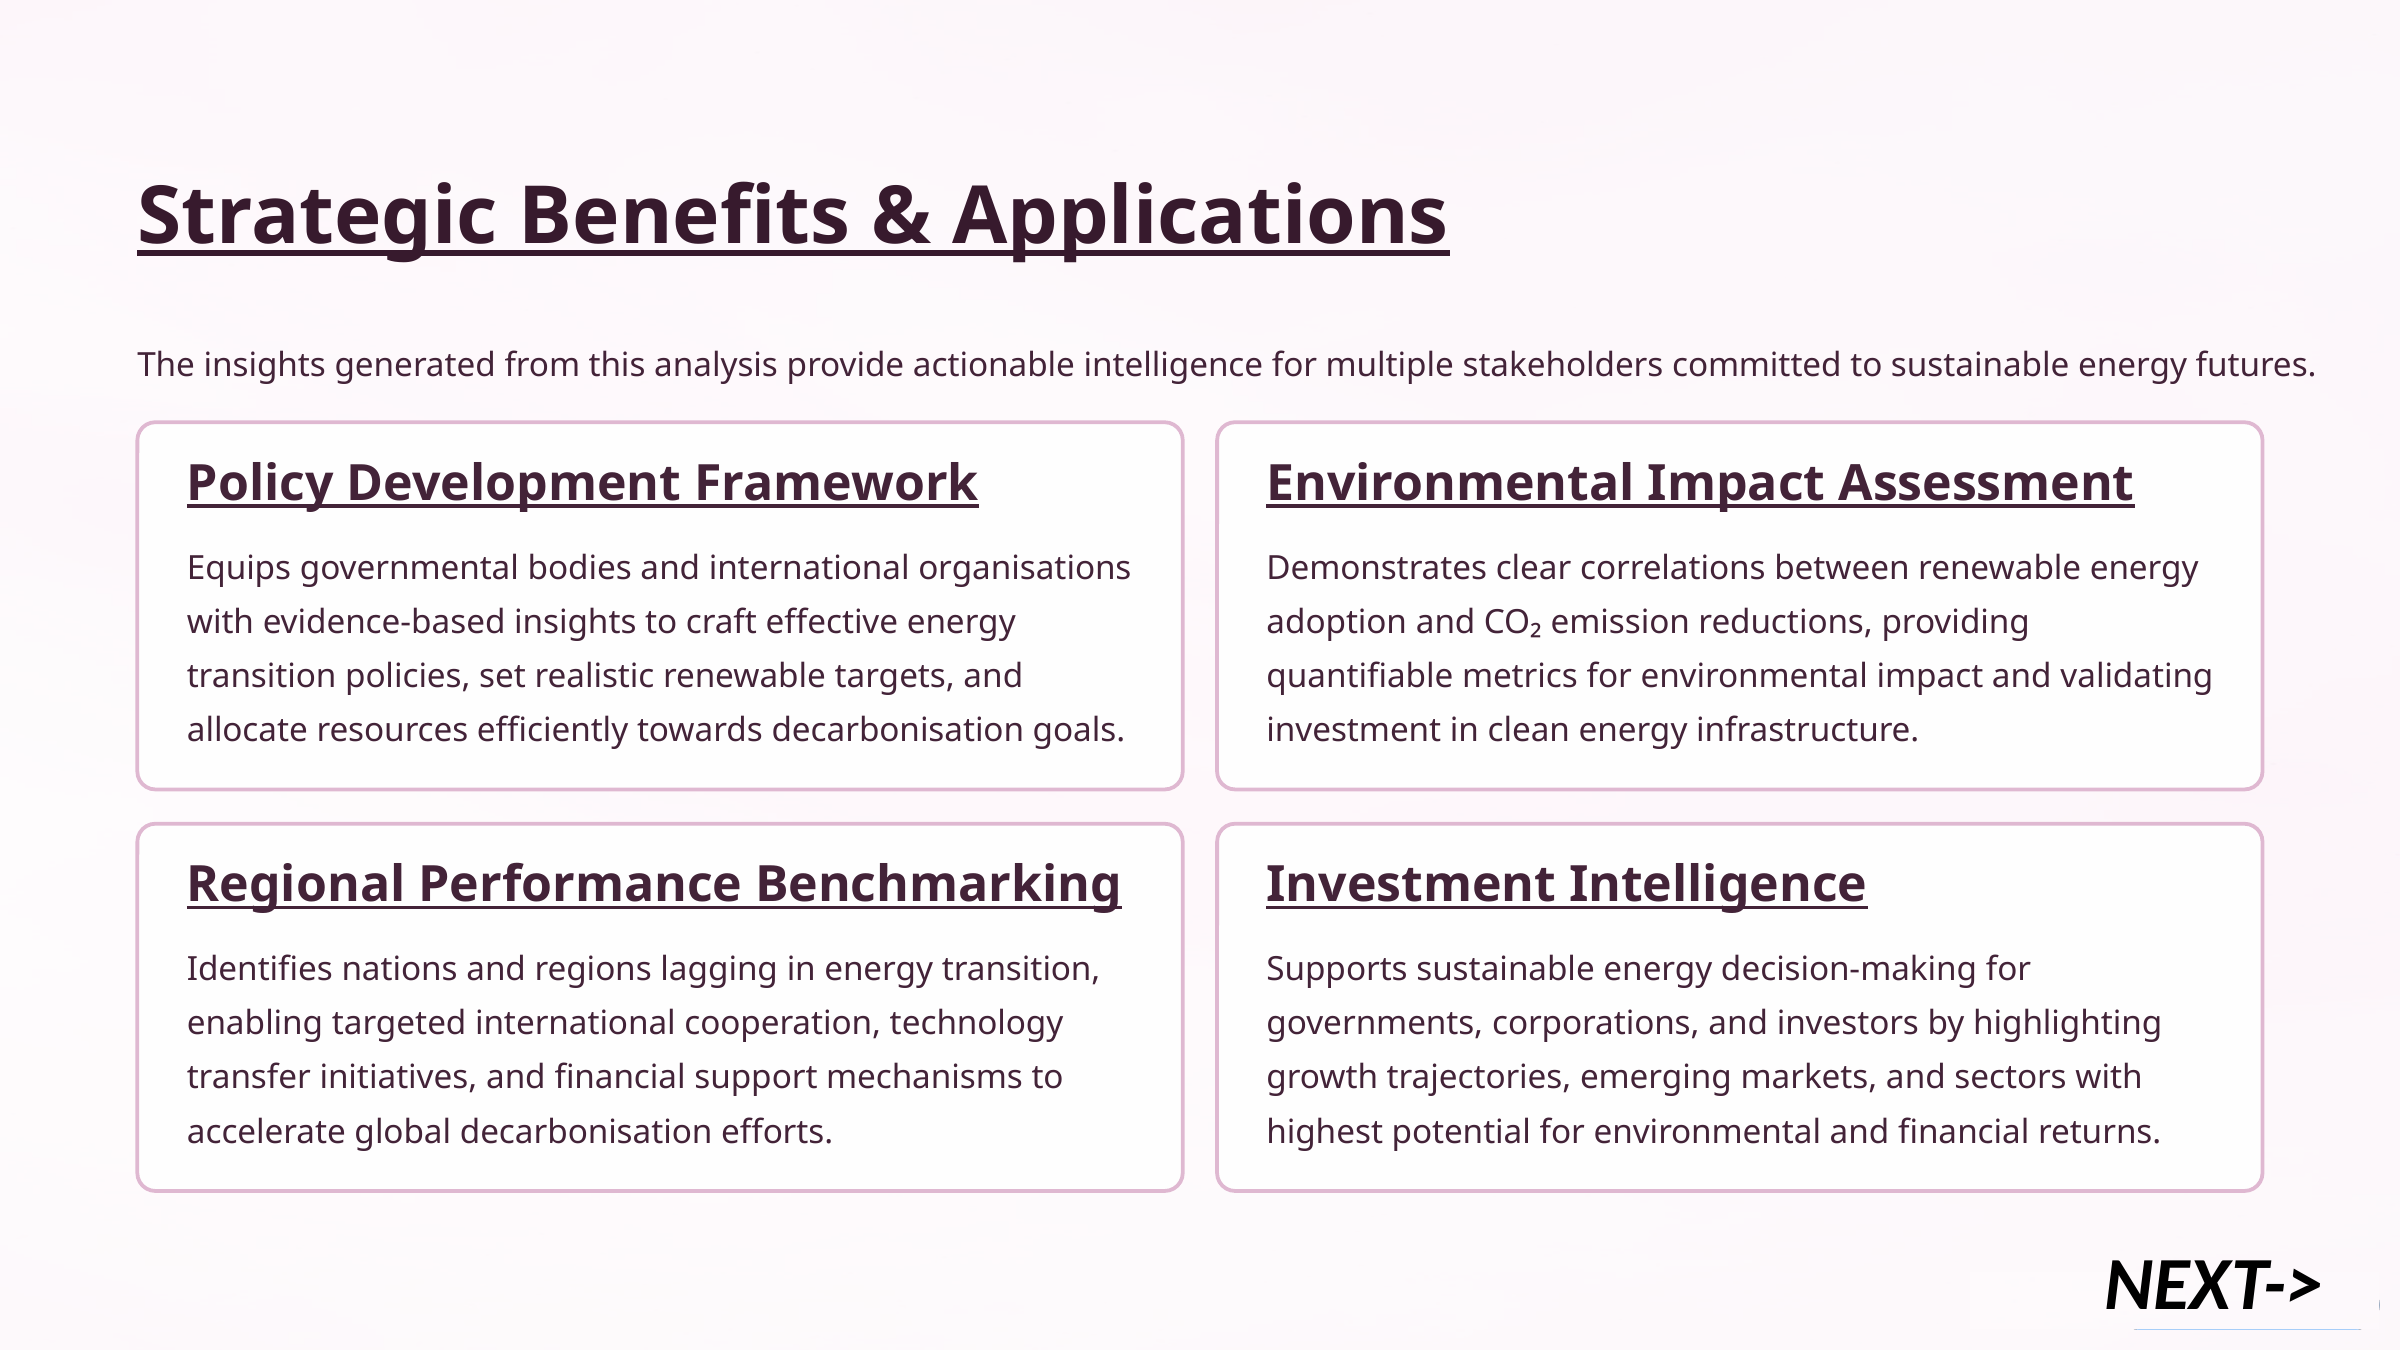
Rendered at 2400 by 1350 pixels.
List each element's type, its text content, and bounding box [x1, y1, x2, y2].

text_box Demonstrates clear correlations between renewable energy adoption and CO₂ emission reductions, providing quantifiable metrics for environmental impact and validating investment in clean energy infrastructure. [1266, 531, 2225, 752]
text_box [137, 823, 1183, 1191]
picture [1970, 1271, 2389, 1339]
text_box Policy Development Framework [186, 460, 832, 511]
text_box Equips governmental bodies and international organisations with evidence-based insights to craft effective energy transition policies, set realistic renewable targets, and allocate resources efficiently towards decarbonisation goals. [186, 531, 1145, 752]
text_box Strategic Benefits & Applications [137, 158, 1465, 260]
text_box [137, 422, 1183, 790]
text_box Identifies nations and regions lagging in energy transition, enabling targeted international cooperation, technology transfer initiatives, and financial support mechanisms to accelerate global decarbonisation efforts. [186, 933, 1145, 1153]
text_box The insights generated from this analysis provide actionable intelligence for multiple stakeholders committed to sustainable energy futures. [137, 328, 2263, 384]
text_box Supports sustainable energy decision-making for governments, corporations, and investors by highlighting growth trajectories, emerging markets, and sectors with highest potential for environmental and financial returns. [1266, 933, 2225, 1153]
text_box Investment Intelligence [1266, 861, 1747, 913]
text_box Environmental Impact Assessment [1266, 460, 1971, 511]
text_box Regional Performance Benchmarking [186, 861, 948, 913]
text_box [1217, 422, 2263, 790]
text_box [1217, 823, 2263, 1191]
text_box NEXT-> [1902, 1227, 2344, 1333]
